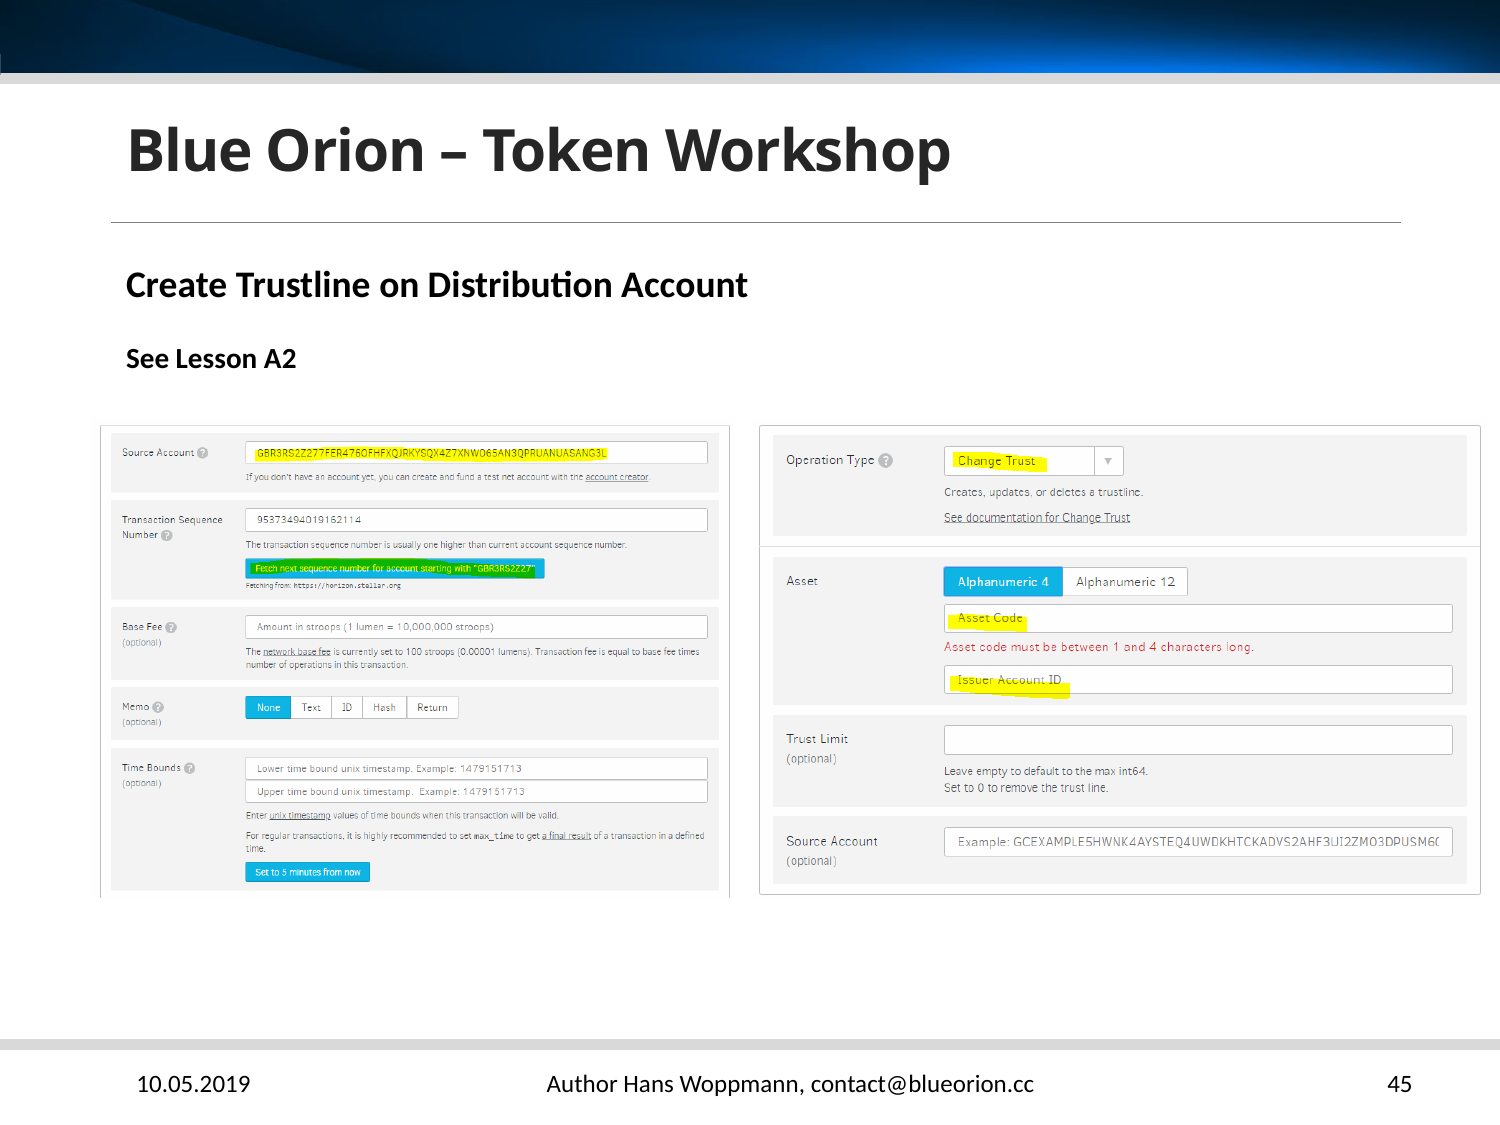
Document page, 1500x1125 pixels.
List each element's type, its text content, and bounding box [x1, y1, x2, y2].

picture [90, 418, 735, 898]
picture [0, 0, 1500, 73]
picture [753, 418, 1486, 898]
text_box Create Trustline on Distribution Account See Lesson A2 [111, 252, 1343, 417]
title Blue Orion – Token Workshop [111, 110, 1402, 191]
